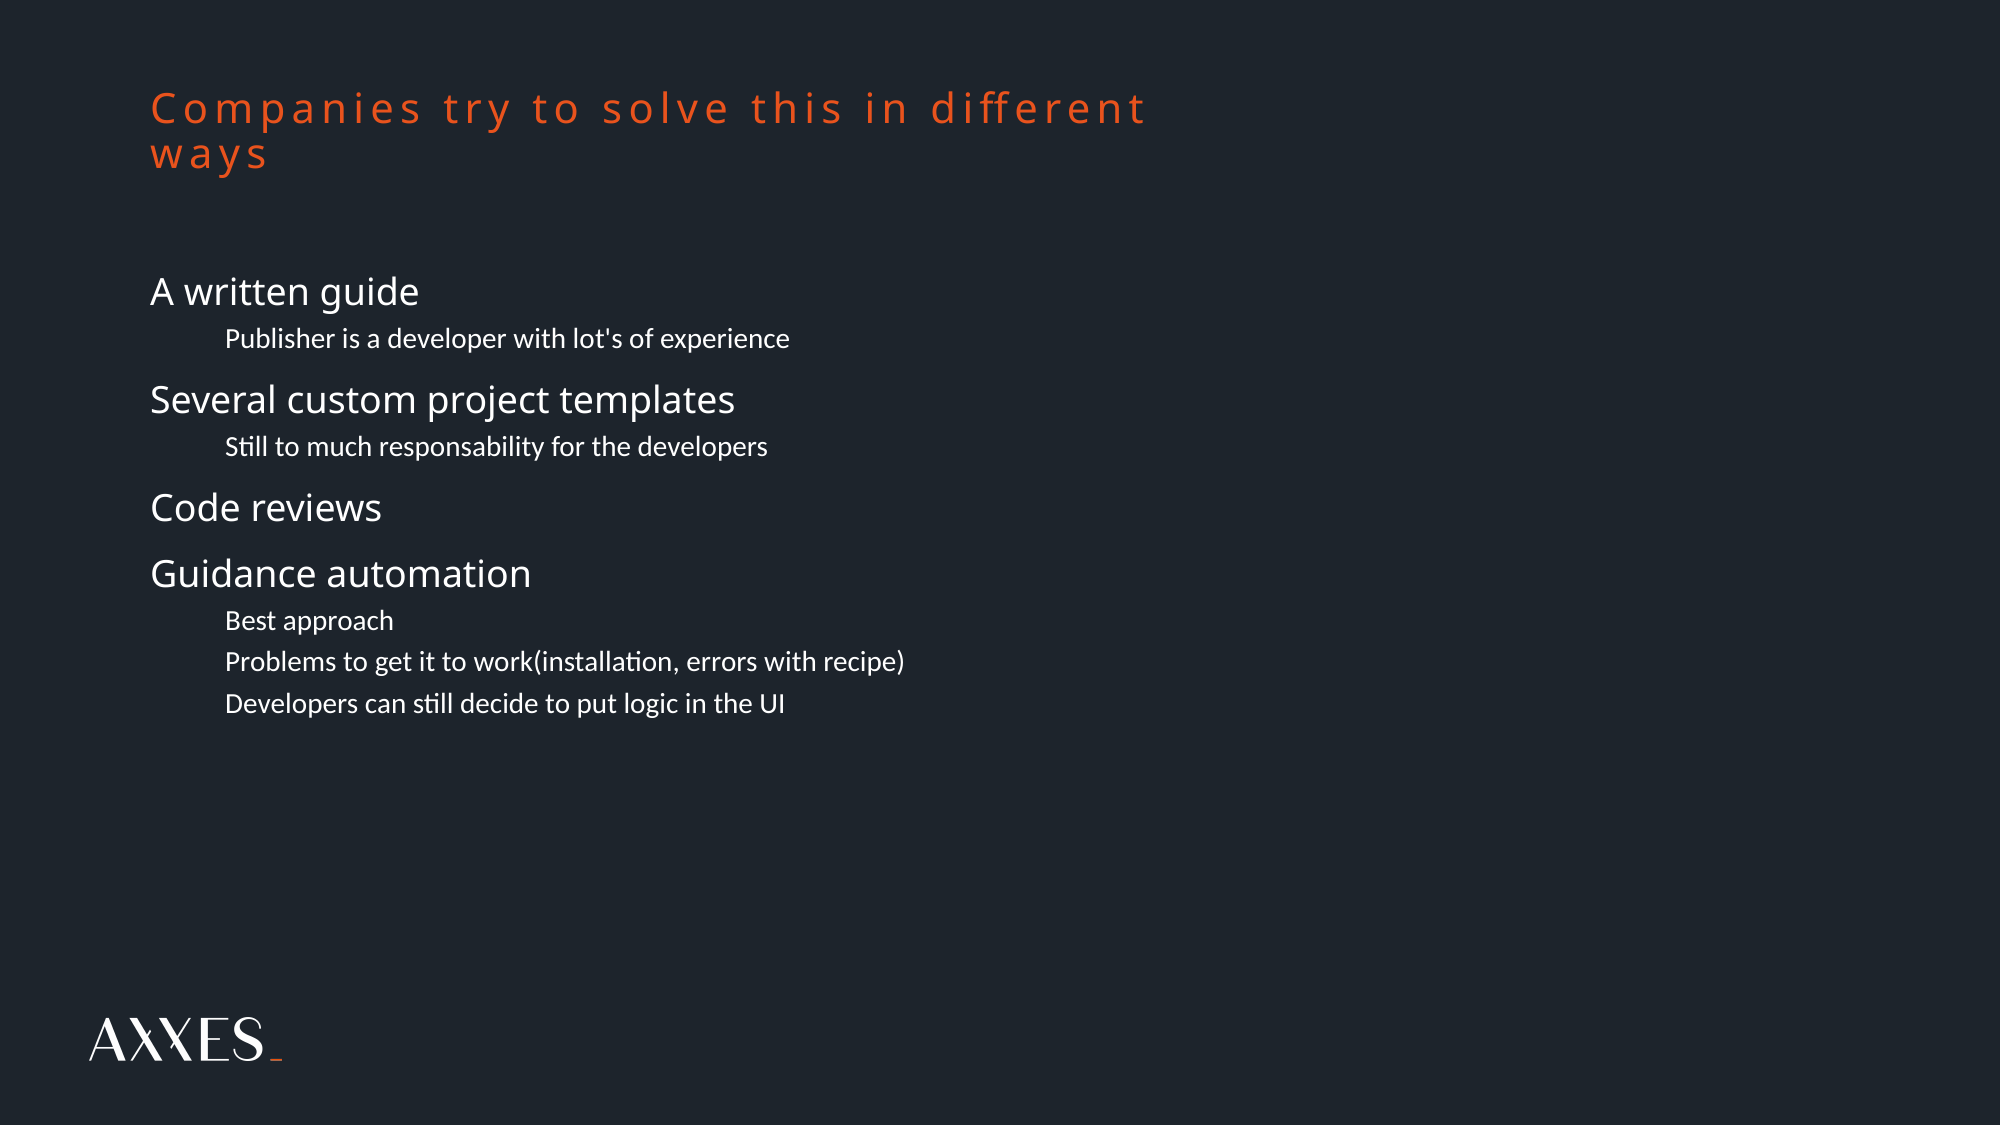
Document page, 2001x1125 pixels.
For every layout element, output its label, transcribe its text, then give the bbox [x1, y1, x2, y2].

title Companies try to solve this in different ways [135, 113, 1210, 186]
picture [89, 1017, 282, 1061]
list A written guide​ Publisher is a developer with lot's of experience​ Several custom project templates​ Still to much responsability for the developers​ Code reviews​ Guidance automation​ Best approach​ Problems to get it to work(installation, errors with recipe)​ Developers can still decide to put logic in the UI [135, 260, 1858, 905]
